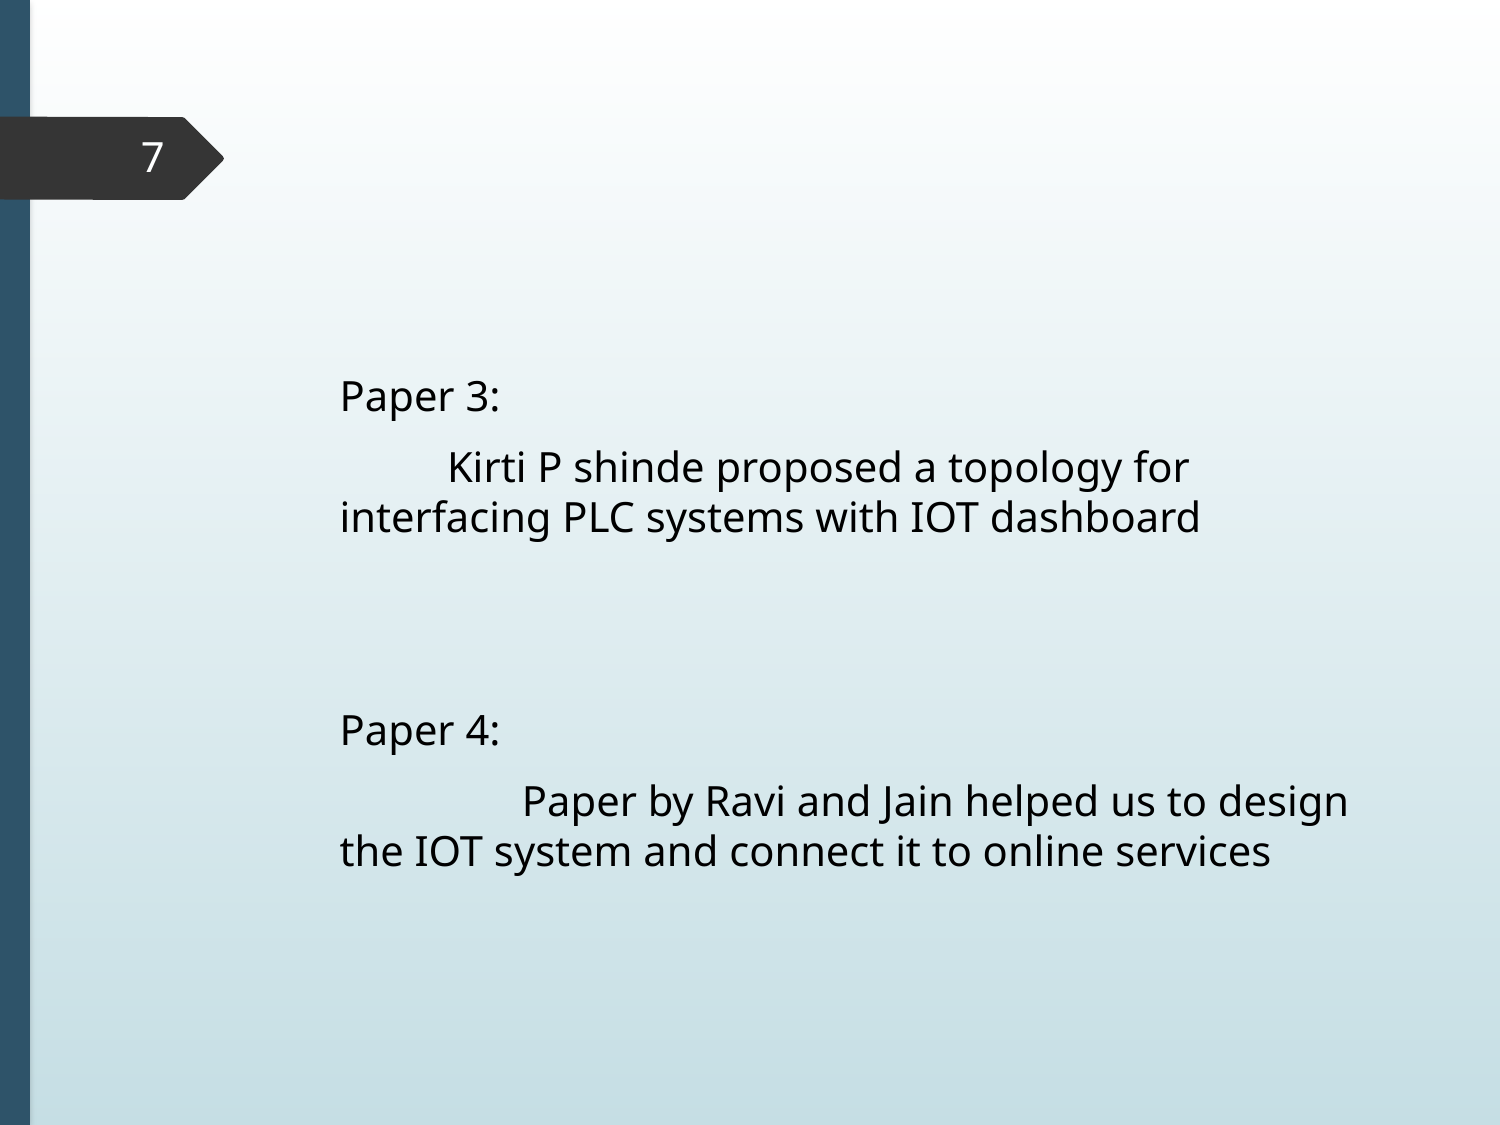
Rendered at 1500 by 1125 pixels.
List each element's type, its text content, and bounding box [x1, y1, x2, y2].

slide_number 7 [83, 129, 180, 190]
list Paper 3: Kirti P shinde proposed a topology for interfacing PLC systems with IOT dashboard Paper 4: Paper by Ravi and Jain helped us to design the IOT system and connect it to online services [324, 362, 1406, 983]
